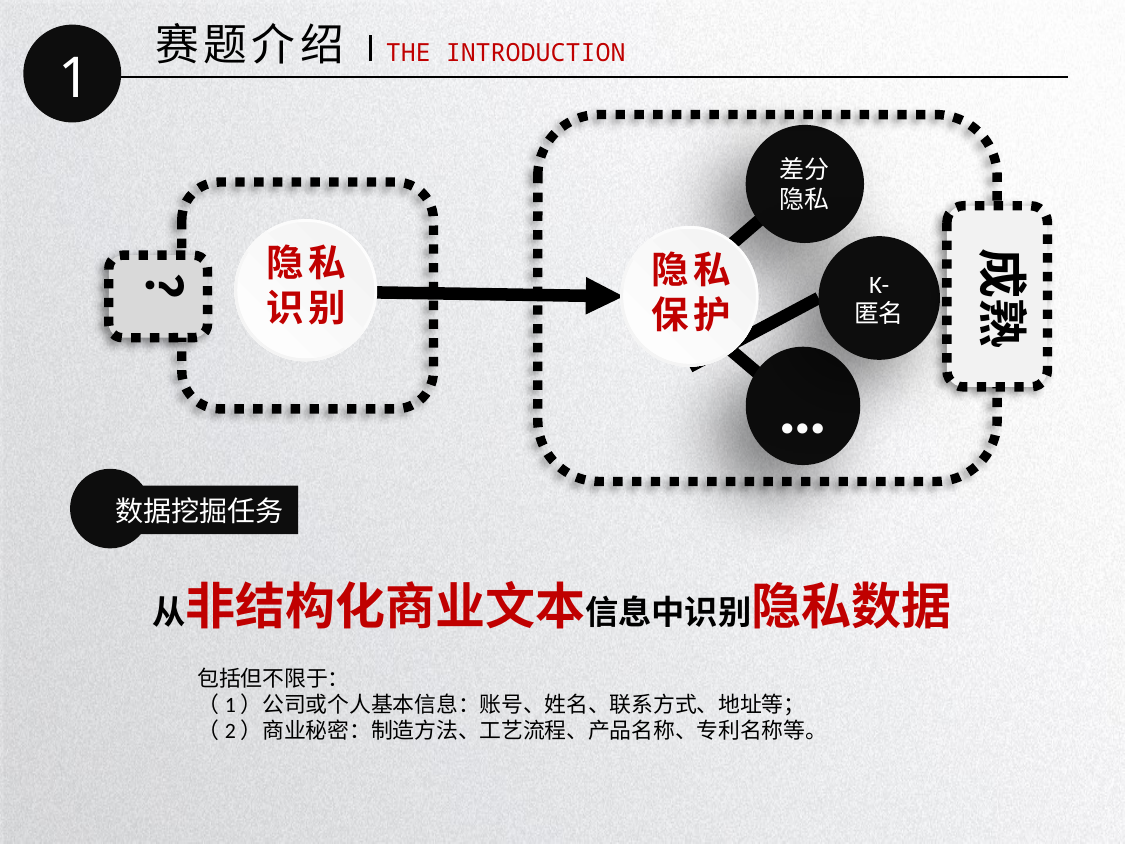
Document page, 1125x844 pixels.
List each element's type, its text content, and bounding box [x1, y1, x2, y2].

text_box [69, 468, 300, 549]
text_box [234, 218, 378, 444]
text_box 赛题介绍 [140, 9, 359, 76]
text_box [179, 179, 436, 411]
text_box [535, 112, 1000, 484]
picture [0, 0, 1125, 844]
text_box ？ [106, 253, 210, 340]
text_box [690, 211, 770, 280]
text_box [382, 289, 615, 297]
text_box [763, 327, 770, 384]
text_box THE INTRODUCTION [370, 28, 641, 74]
text_box 包括但不限于： （1）公司或个人基本信息：账号、姓名、联系方式、地址等； （2）商业秘密：制造方法、工艺流程、产品名称、专利名称等。 [183, 657, 953, 751]
text_box 成熟 [944, 203, 1050, 390]
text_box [23, 24, 122, 123]
text_box 从非结构化商业文本信息中识别隐私数据 [137, 567, 998, 643]
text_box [620, 225, 759, 449]
